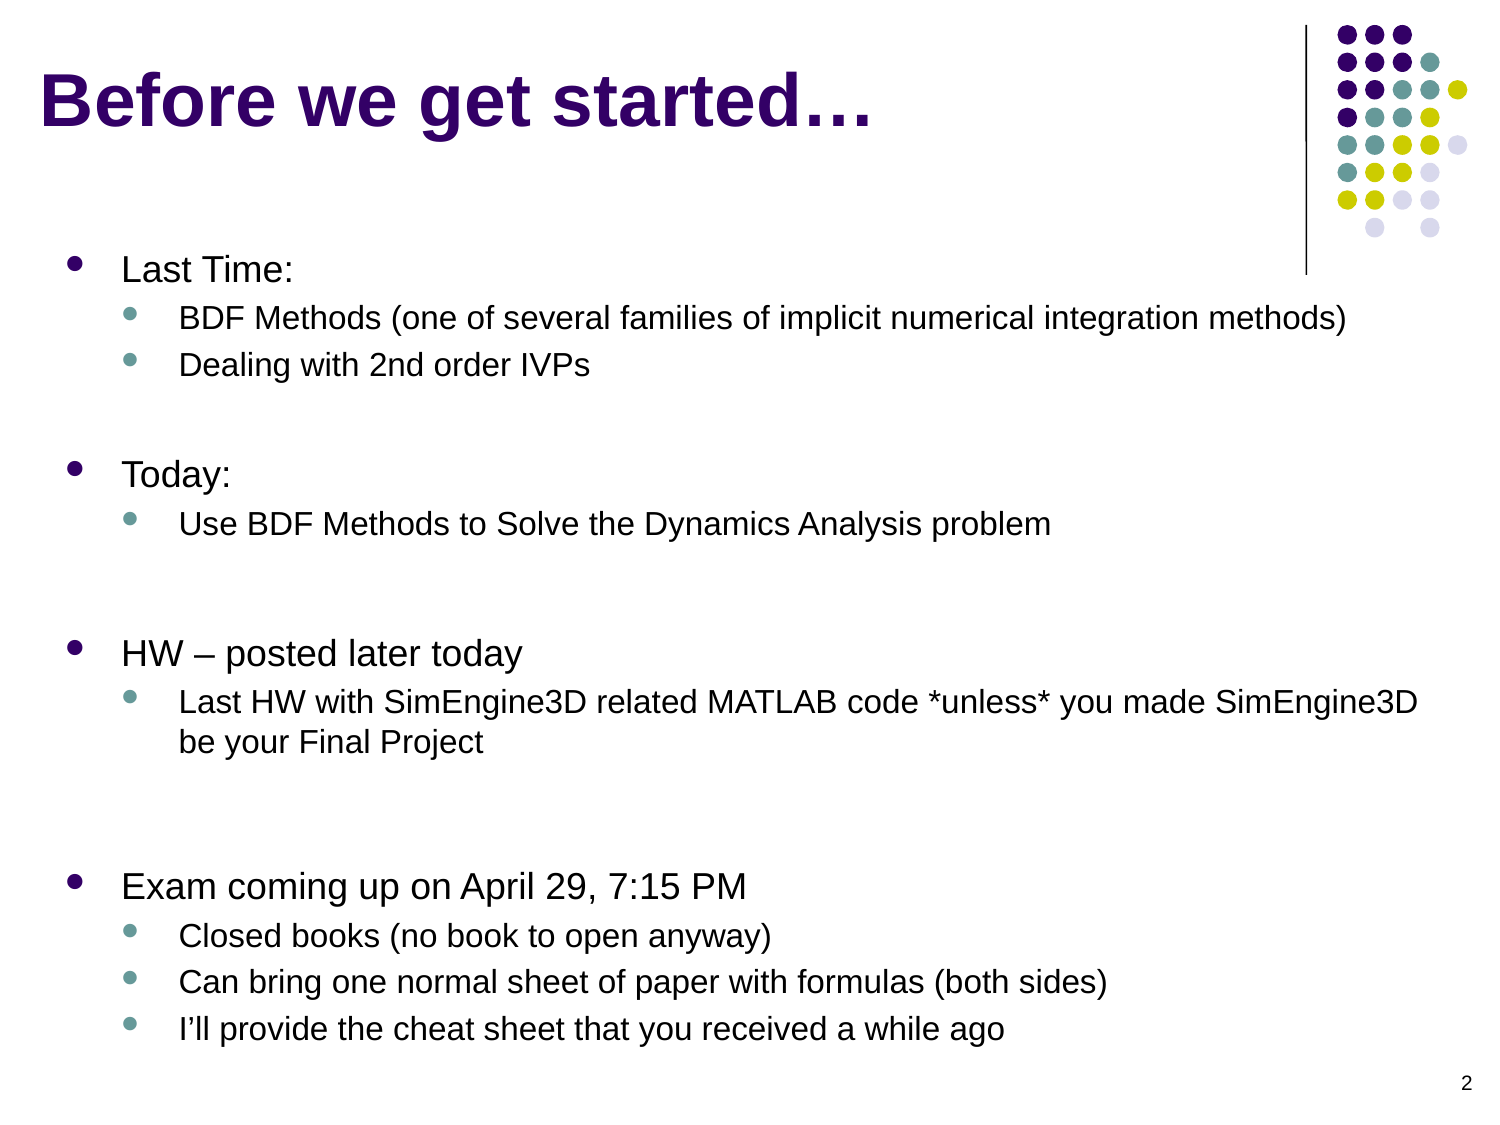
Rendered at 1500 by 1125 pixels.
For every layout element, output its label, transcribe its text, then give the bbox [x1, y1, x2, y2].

title Before we get started… [24, 37, 1263, 150]
list Last Time: BDF Methods (one of several families of implicit numerical integration methods) Dealing with 2nd order IVPs Today: Use BDF Methods to Solve the Dynamics Analysis problem HW – posted later today Last HW with SimEngine3D related MATLAB code *unless* you made SimEngine3D be your Final Project Exam coming up on April 29, 7:15 PM Closed books (no book to open anyway) Can bring one normal sheet of paper with formulas (both sides) I’ll provide the cheat sheet that you received a while ago Trip to John Deere & NADS: Need head count by today [49, 237, 1451, 1113]
slide_number 2 [1362, 1062, 1488, 1113]
